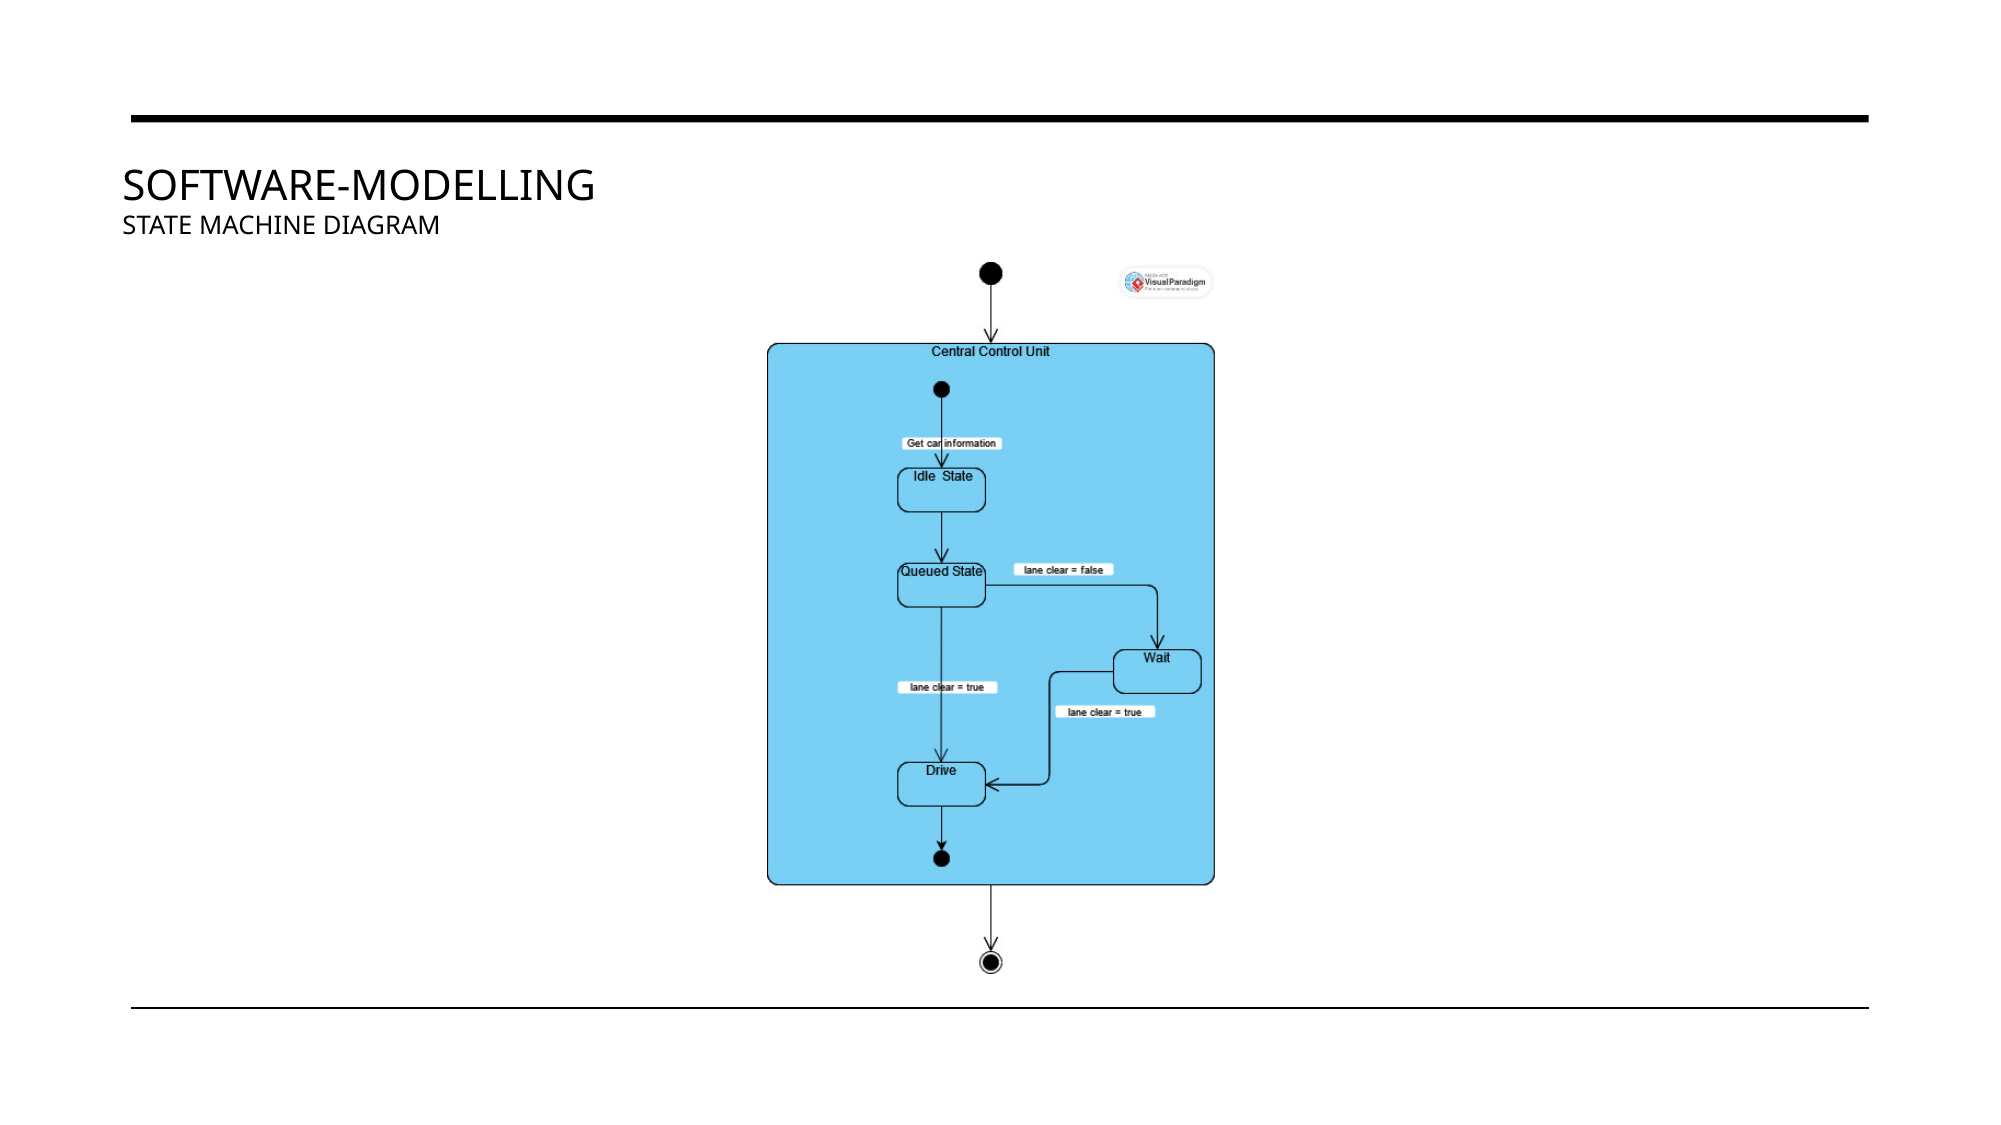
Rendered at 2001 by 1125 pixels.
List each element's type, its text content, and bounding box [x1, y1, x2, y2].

title Software-MODELLING STATE MACHINE Diagram [114, 150, 1870, 289]
picture [767, 262, 1217, 974]
